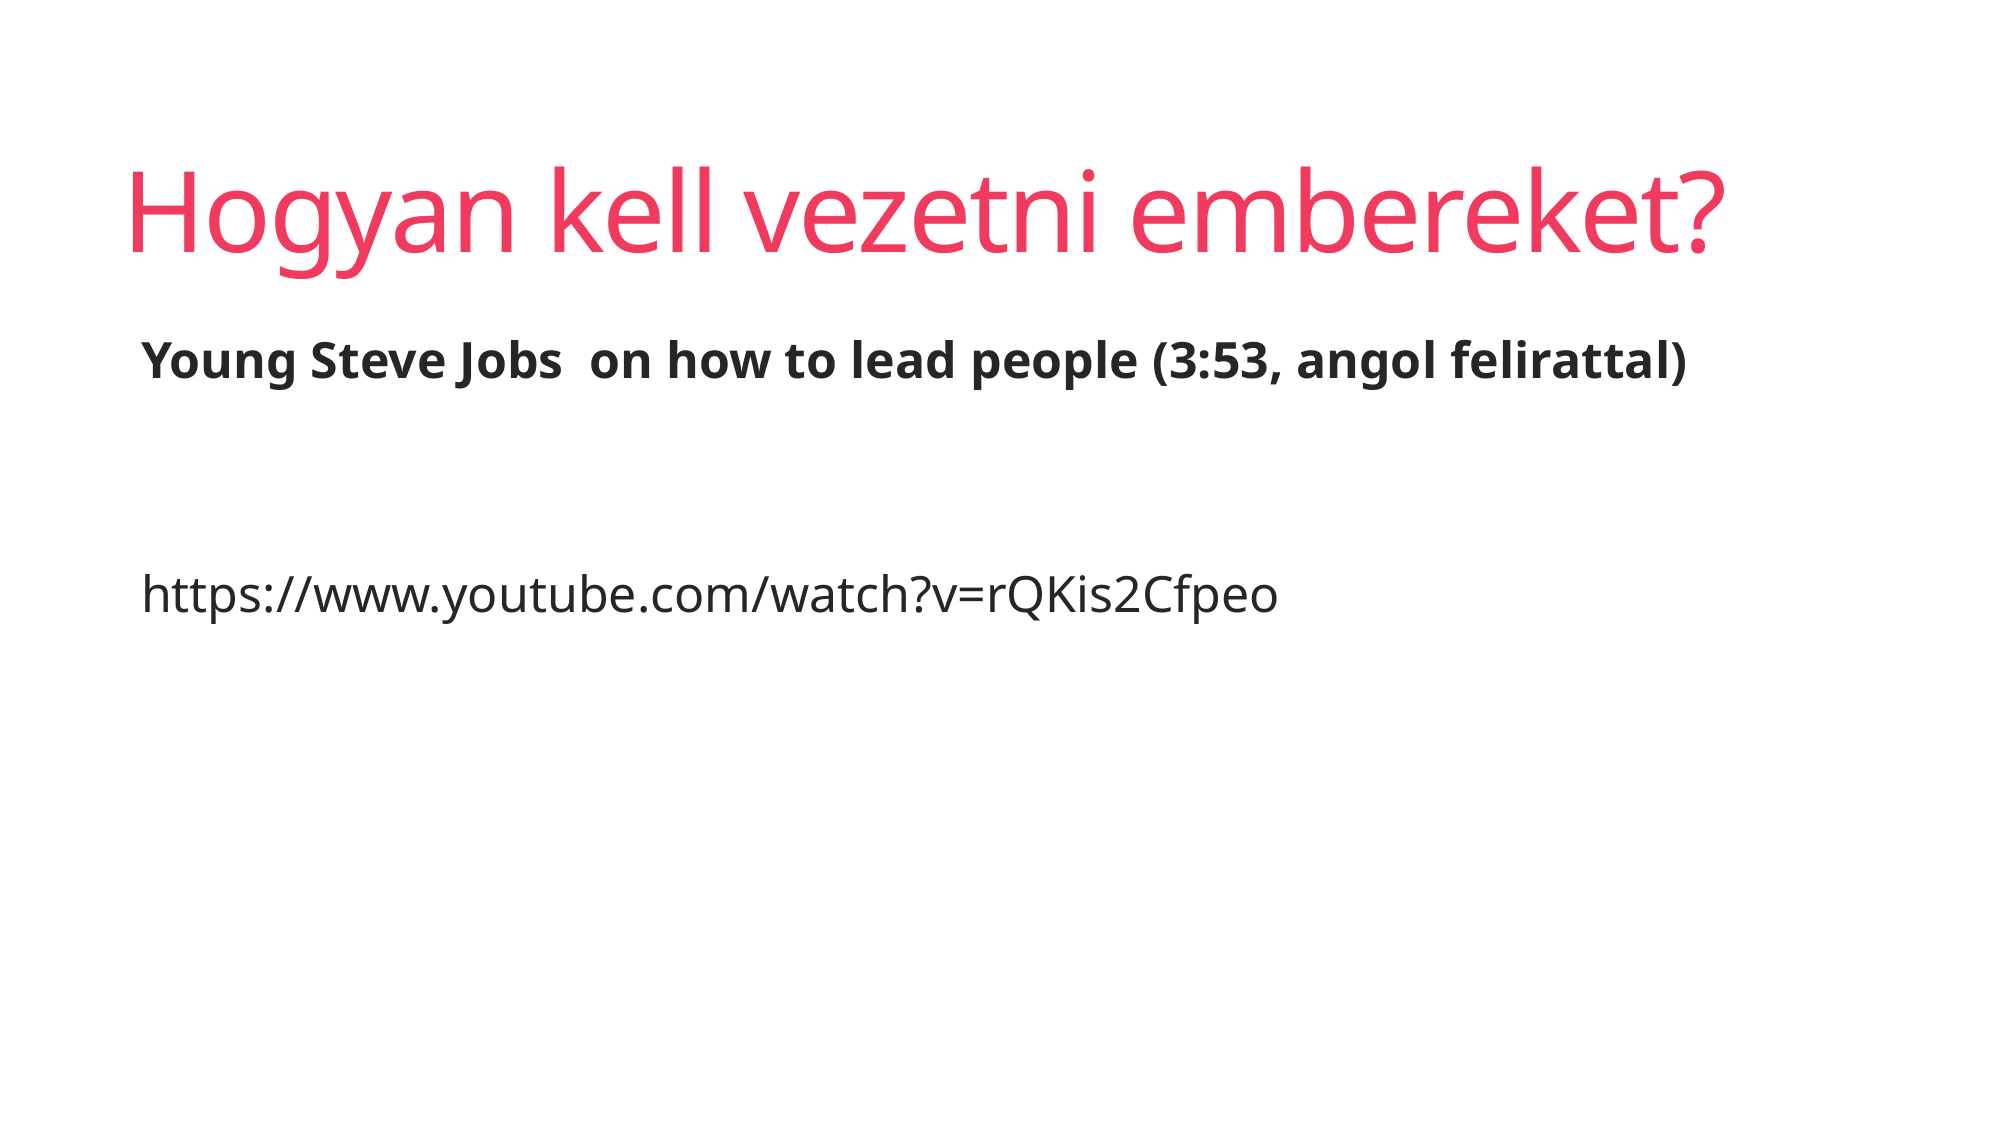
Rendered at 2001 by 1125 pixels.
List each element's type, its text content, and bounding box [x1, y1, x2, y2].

title Hogyan kell vezetni embereket? [107, 81, 1875, 354]
list Young Steve Jobs on how to lead people (3:53, angol felirattal) https://www.youtube.com/watch?v=rQKis2Cfpeo [111, 329, 1876, 948]
